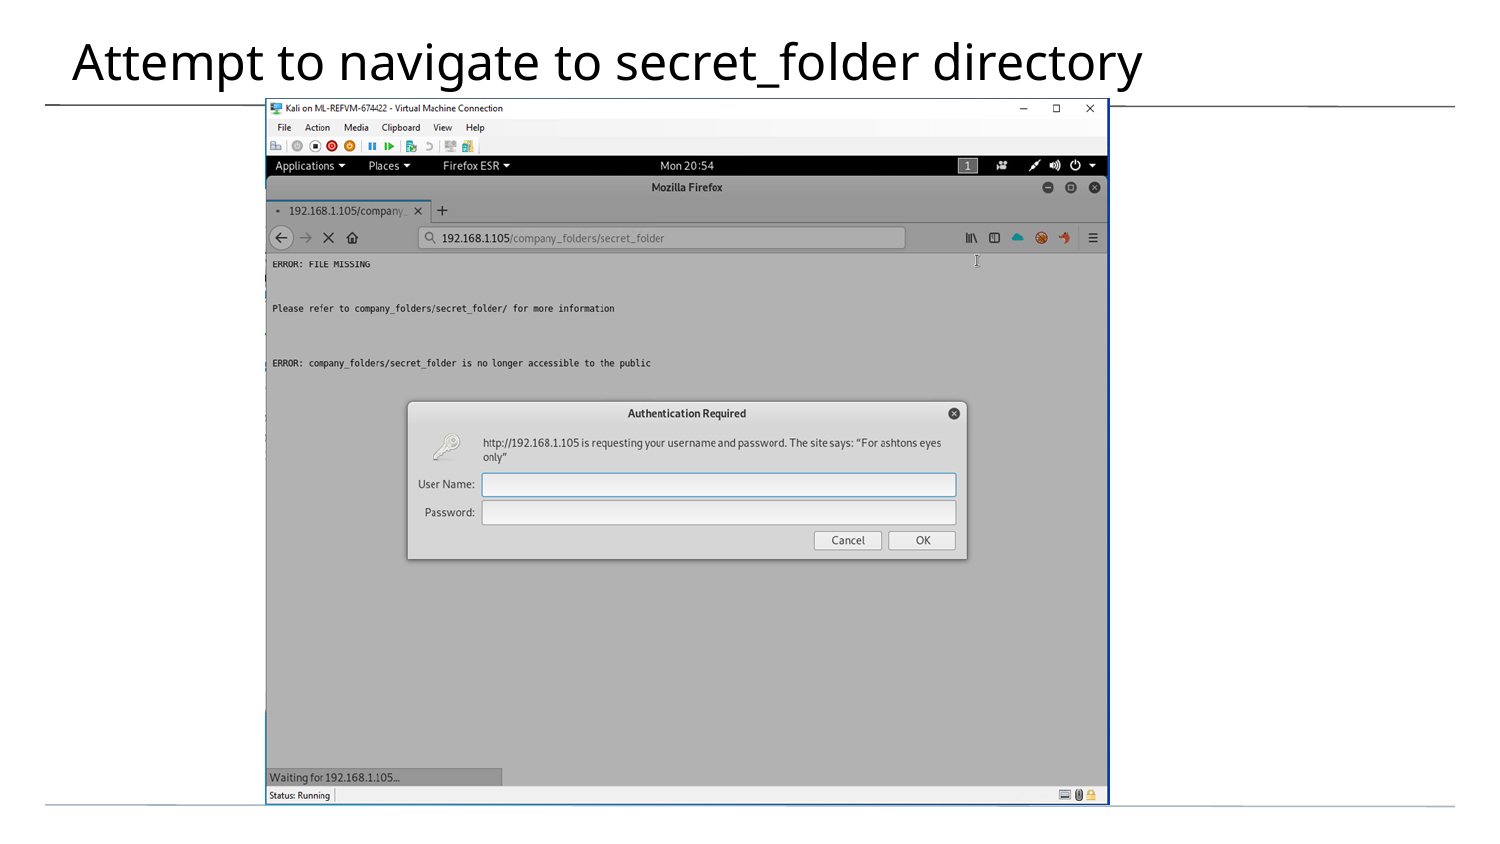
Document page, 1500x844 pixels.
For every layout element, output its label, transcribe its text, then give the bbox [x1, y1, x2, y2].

picture [265, 97, 1110, 805]
title Attempt to navigate to secret_folder directory [0, 0, 1500, 88]
